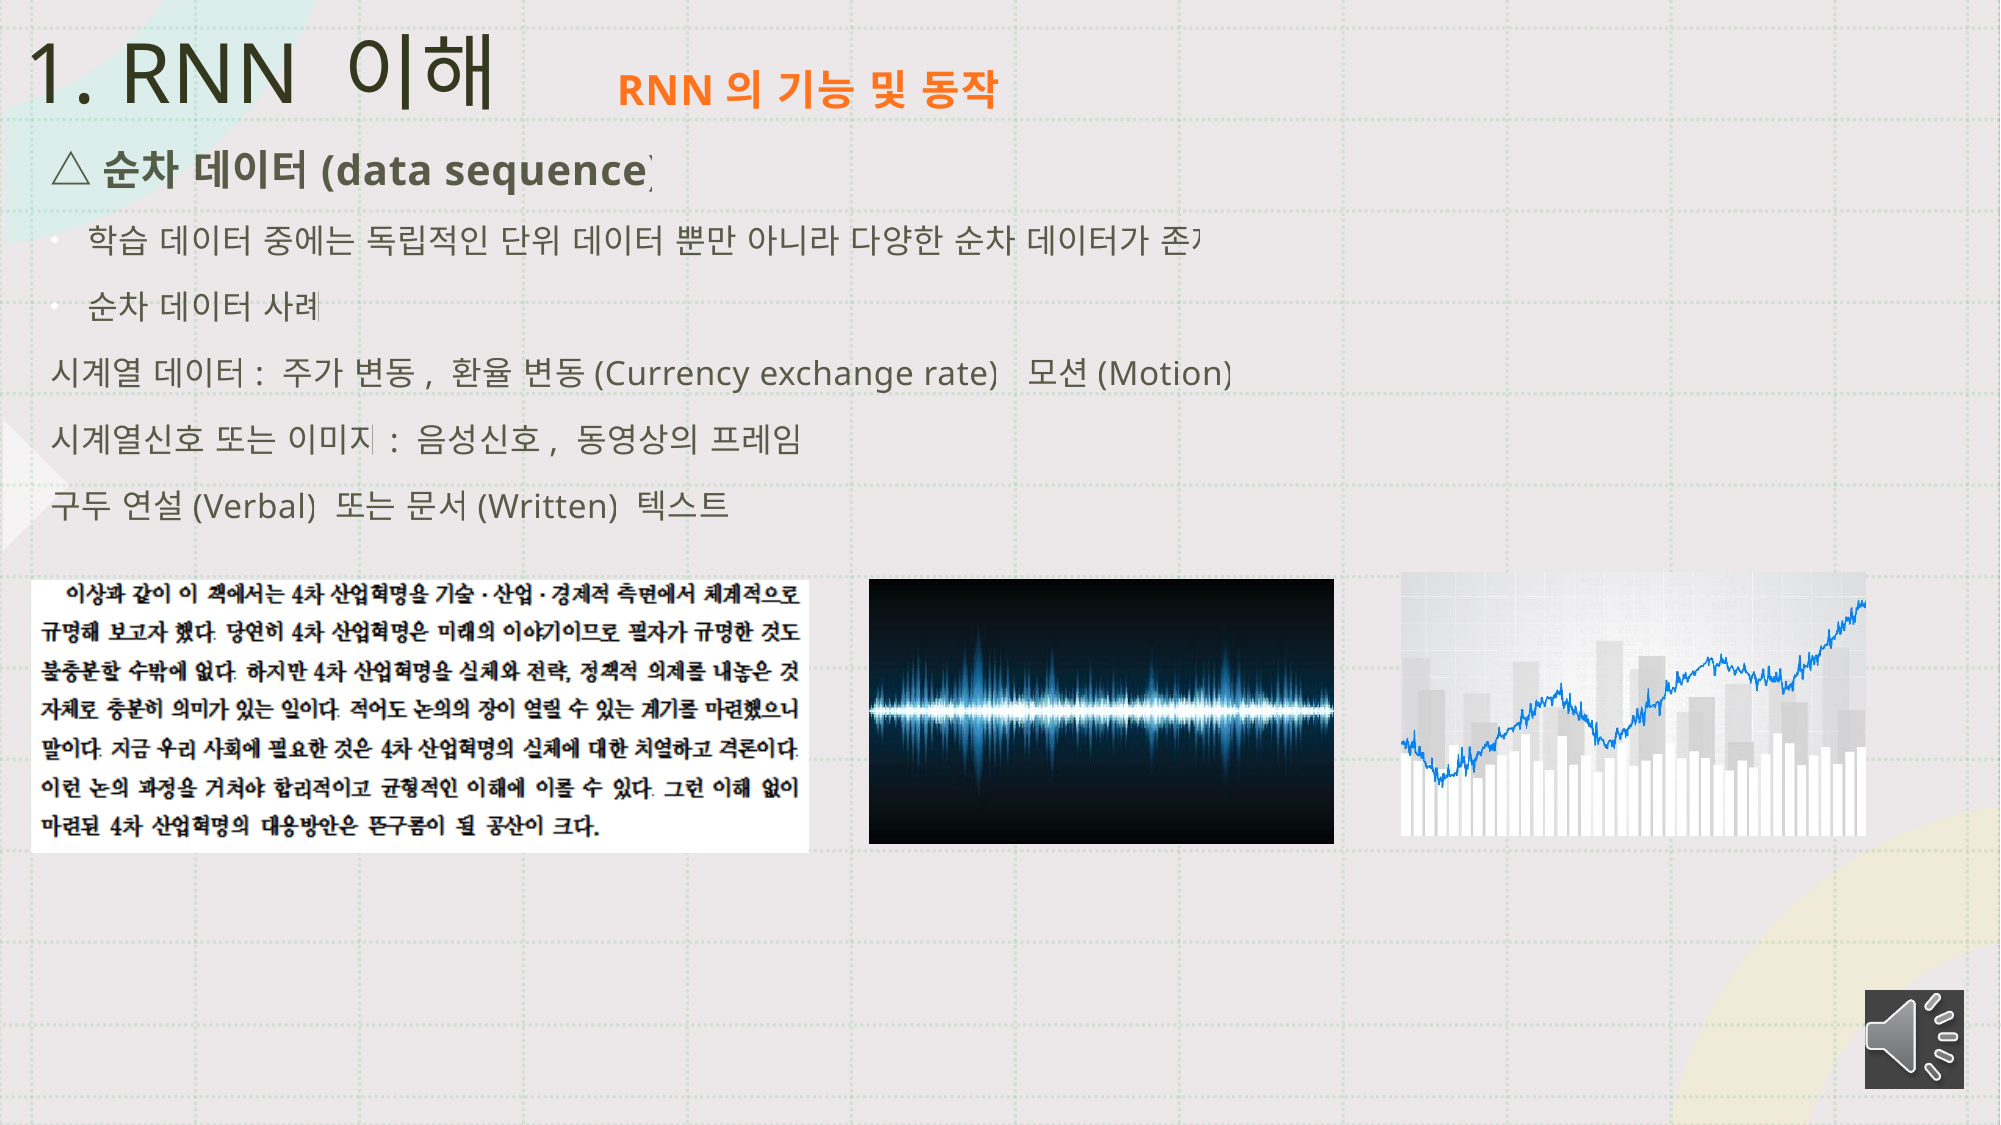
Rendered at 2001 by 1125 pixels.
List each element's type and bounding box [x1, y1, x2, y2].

text_box [0, 0, 2000, 1125]
picture [1864, 989, 1965, 1090]
picture [869, 579, 1334, 844]
picture [1401, 572, 1866, 836]
picture [31, 580, 809, 853]
